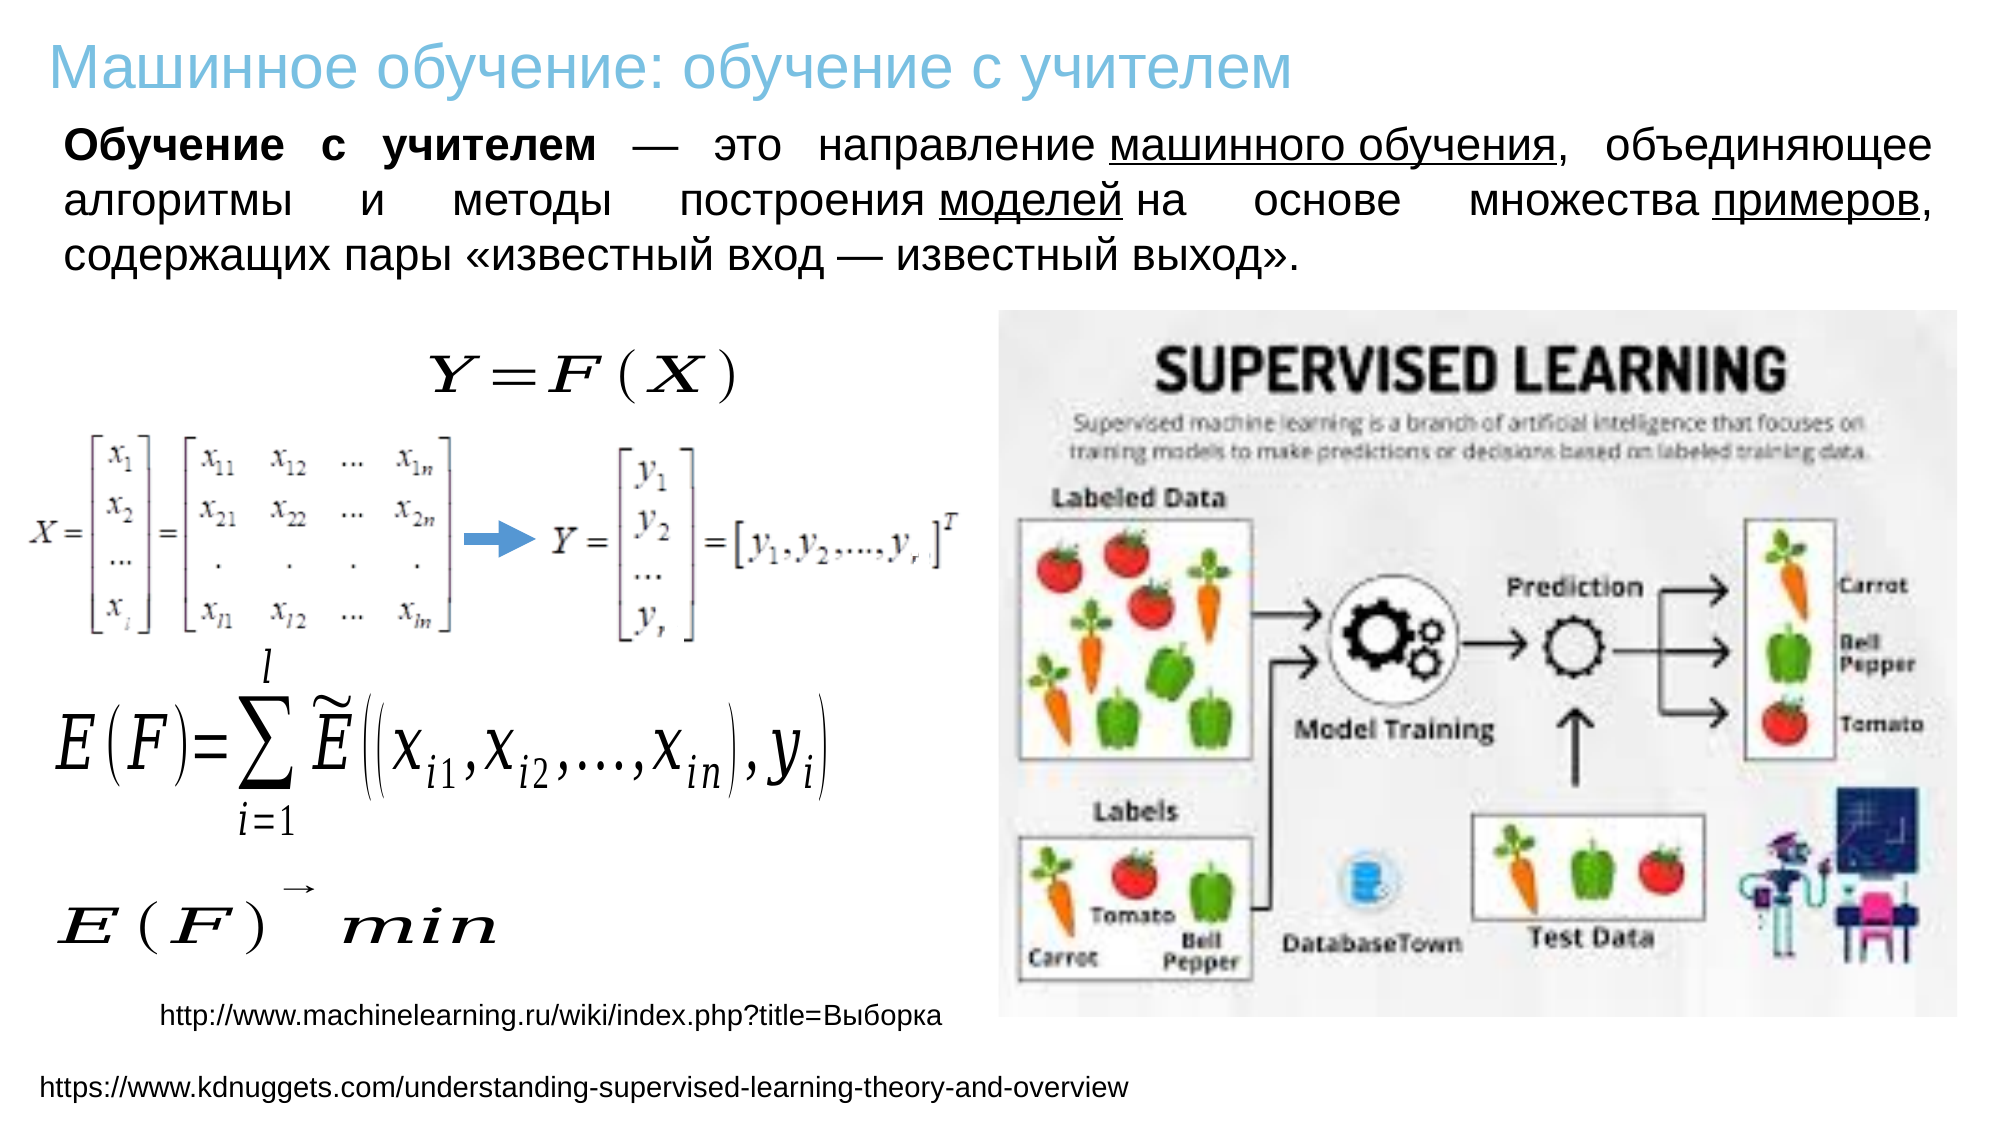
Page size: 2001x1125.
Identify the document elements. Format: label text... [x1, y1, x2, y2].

picture [20, 391, 459, 663]
text_box Машинное обучение: обучение с учителем [48, 38, 1522, 102]
picture [998, 310, 1958, 1017]
text_box Обучение с учителем — это направление машинного обучения, объединяющее алгоритмы и методы построения моделей на основе множества примеров, содержащих пары «известный вход — известный выход». [48, 107, 1948, 287]
picture [541, 407, 980, 675]
text_box http://www.machinelearning.ru/wiki/index.php?title=Выборка [144, 988, 976, 1039]
text_box https://www.kdnuggets.com/understanding-supervised-learning-theory-and-overview [24, 1061, 1172, 1111]
